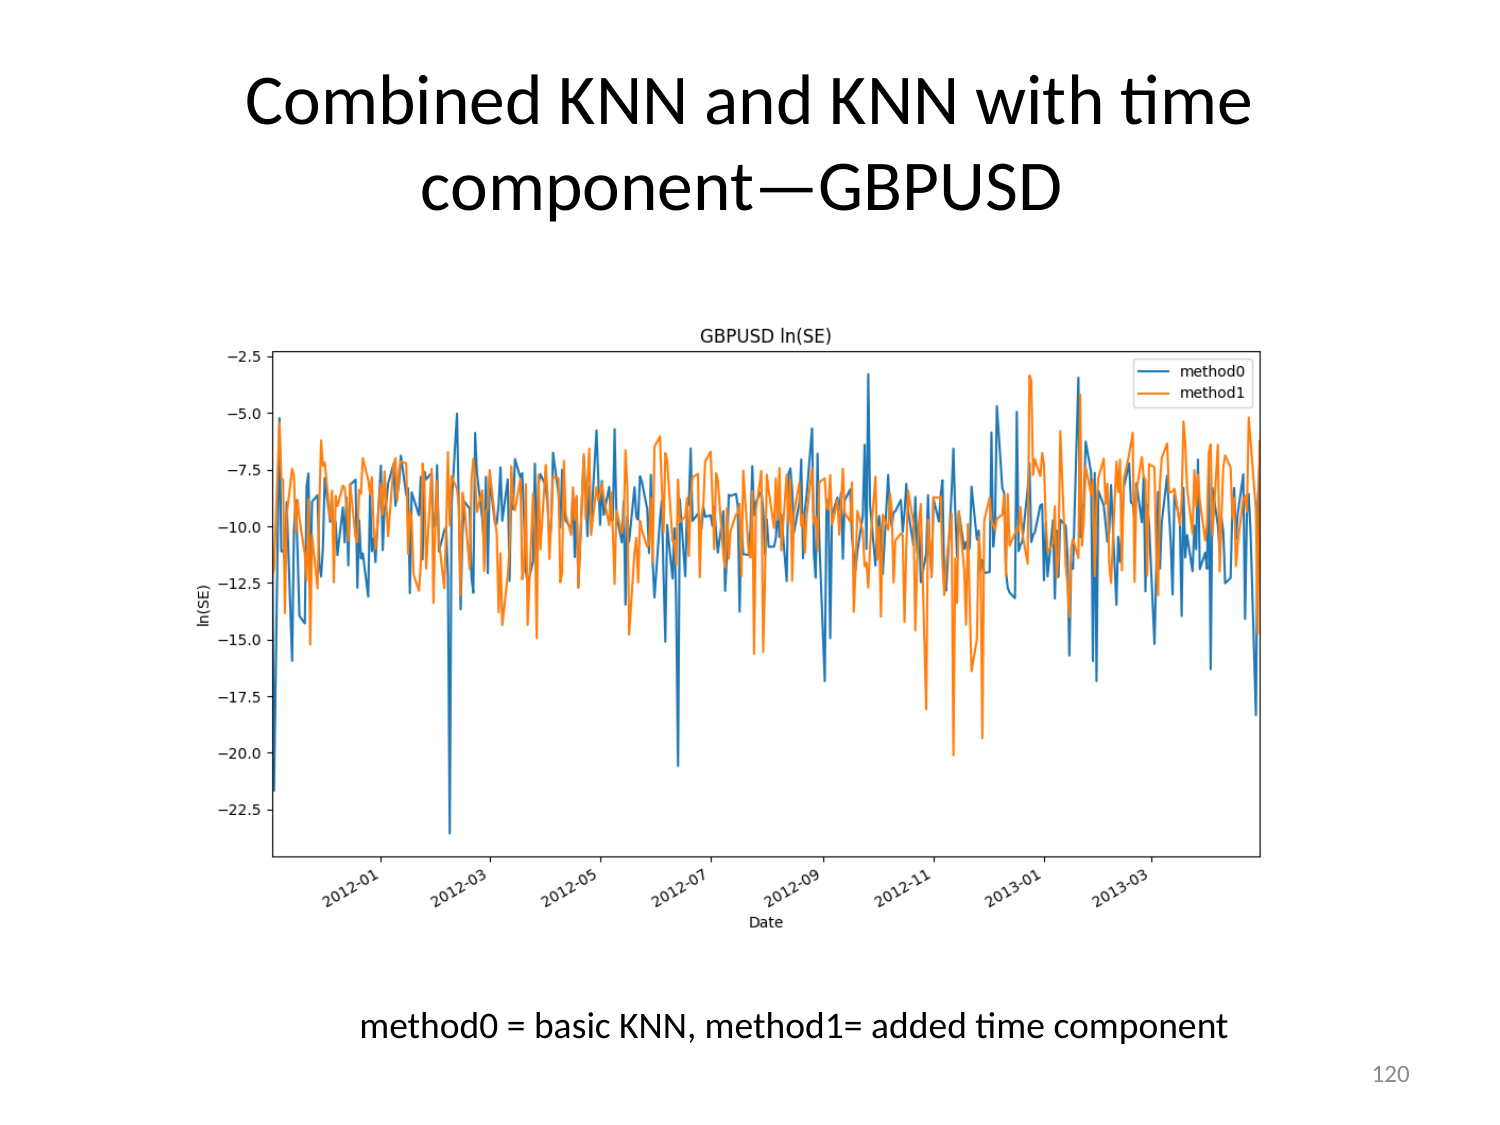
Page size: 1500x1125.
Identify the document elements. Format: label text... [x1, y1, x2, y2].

slide_number 120 [1074, 1042, 1425, 1103]
text_box method0 = basic KNN, method1= added time component [344, 1014, 1245, 1054]
title Combined KNN and KNN with time component—GBPUSD [75, 45, 1425, 233]
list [113, 262, 1387, 1006]
